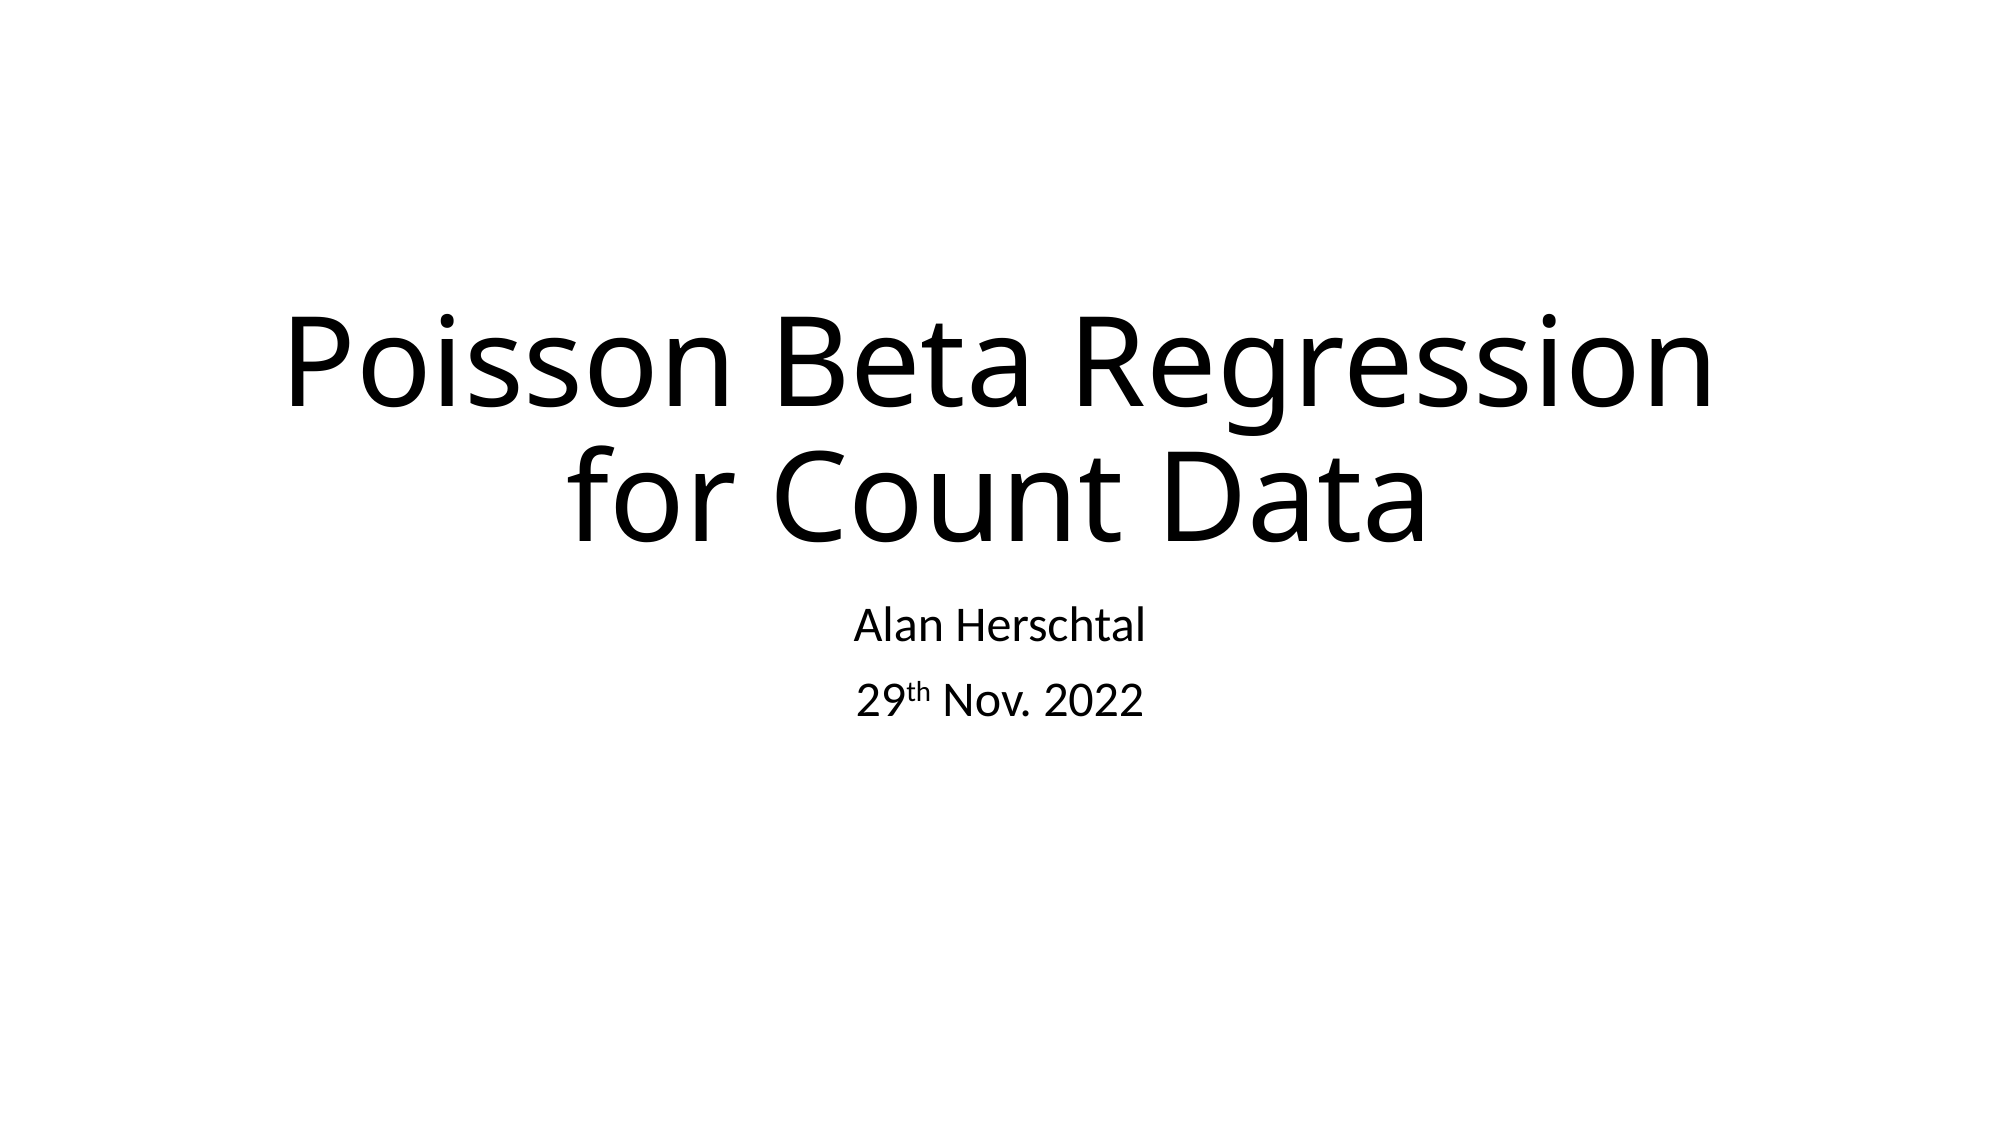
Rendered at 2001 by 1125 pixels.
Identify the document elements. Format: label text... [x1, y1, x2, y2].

subtitle Alan Herschtal 29th Nov. 2022 [249, 590, 1750, 863]
title Poisson Beta Regression for Count Data [249, 184, 1750, 576]
